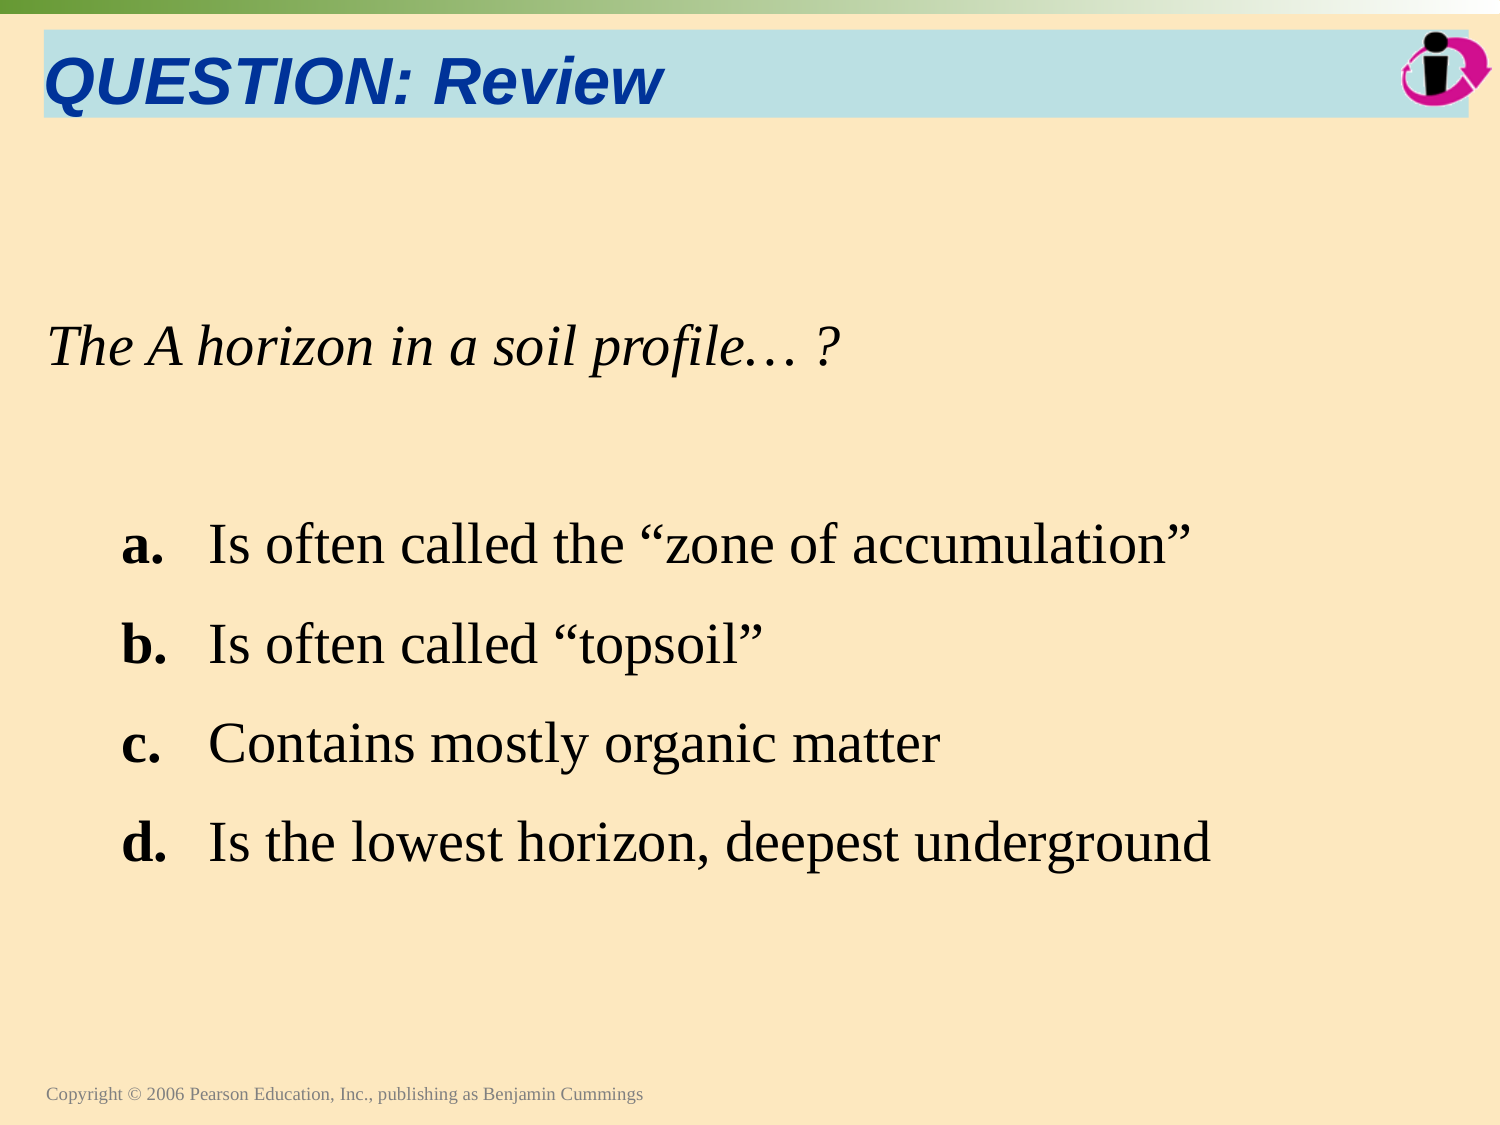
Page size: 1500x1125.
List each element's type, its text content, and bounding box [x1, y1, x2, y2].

picture [1401, 23, 1492, 115]
title QUESTION: Review [43, 29, 1398, 118]
list The A horizon in a soil profile… ? a. Is often called the “zone of accumulation” b. Is often called “topsoil” c. Contains mostly organic matter d. Is the lowest horizon, deepest underground [31, 284, 1474, 896]
